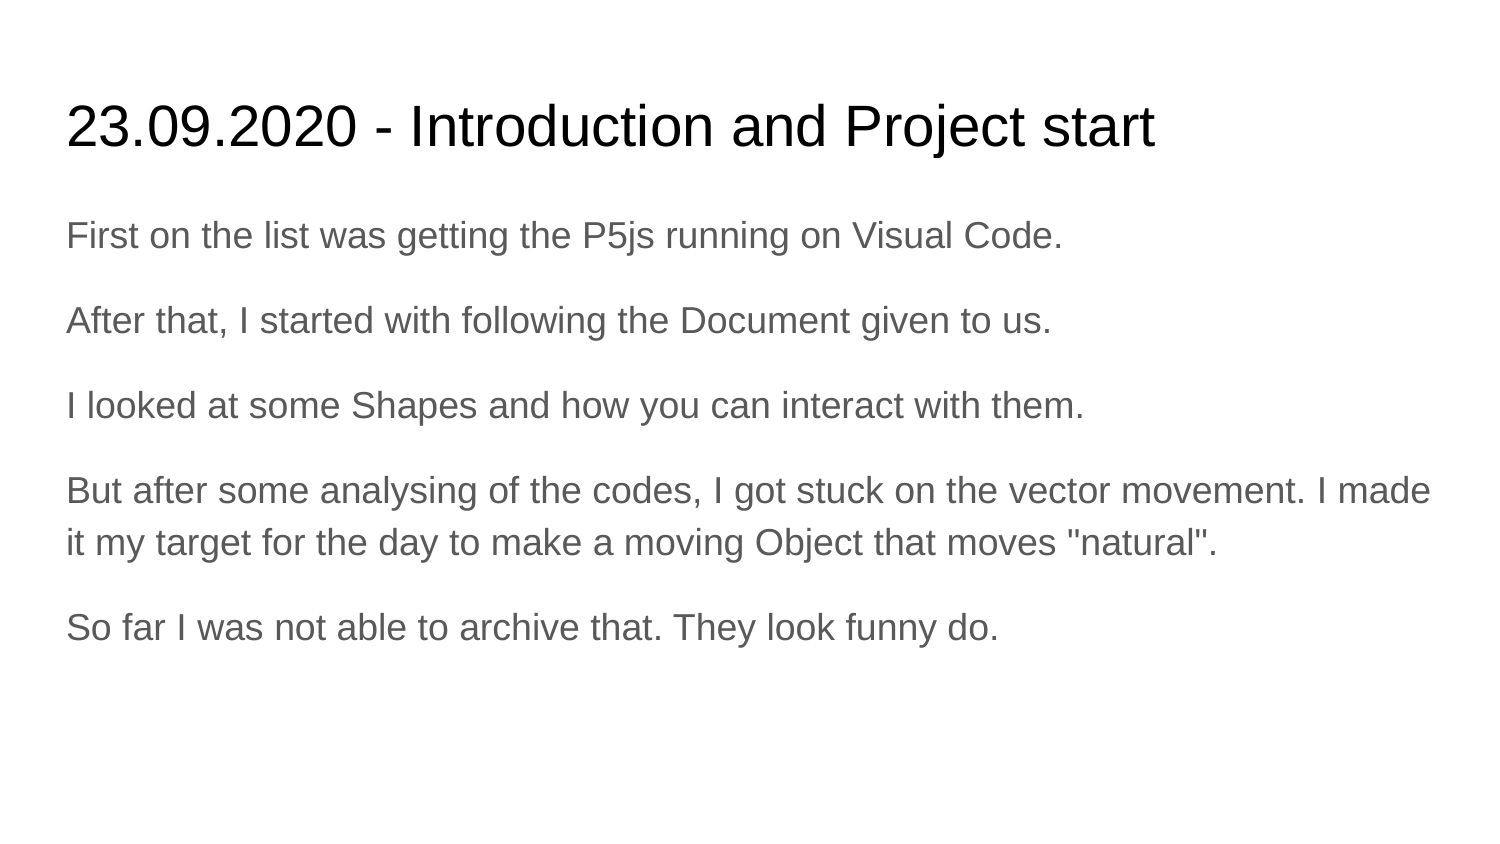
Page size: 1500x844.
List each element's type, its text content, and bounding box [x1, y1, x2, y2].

title 23.09.2020 - Introduction and Project start [51, 72, 1449, 167]
list First on the list was getting the P5js running on Visual Code. After that, I started with following the Document given to us. I looked at some Shapes and how you can interact with them. But after some analysing of the codes, I got stuck on the vector movement. I made it my target for the day to make a moving Object that moves "natural". So far I was not able to archive that. They look funny do. [51, 189, 1449, 750]
